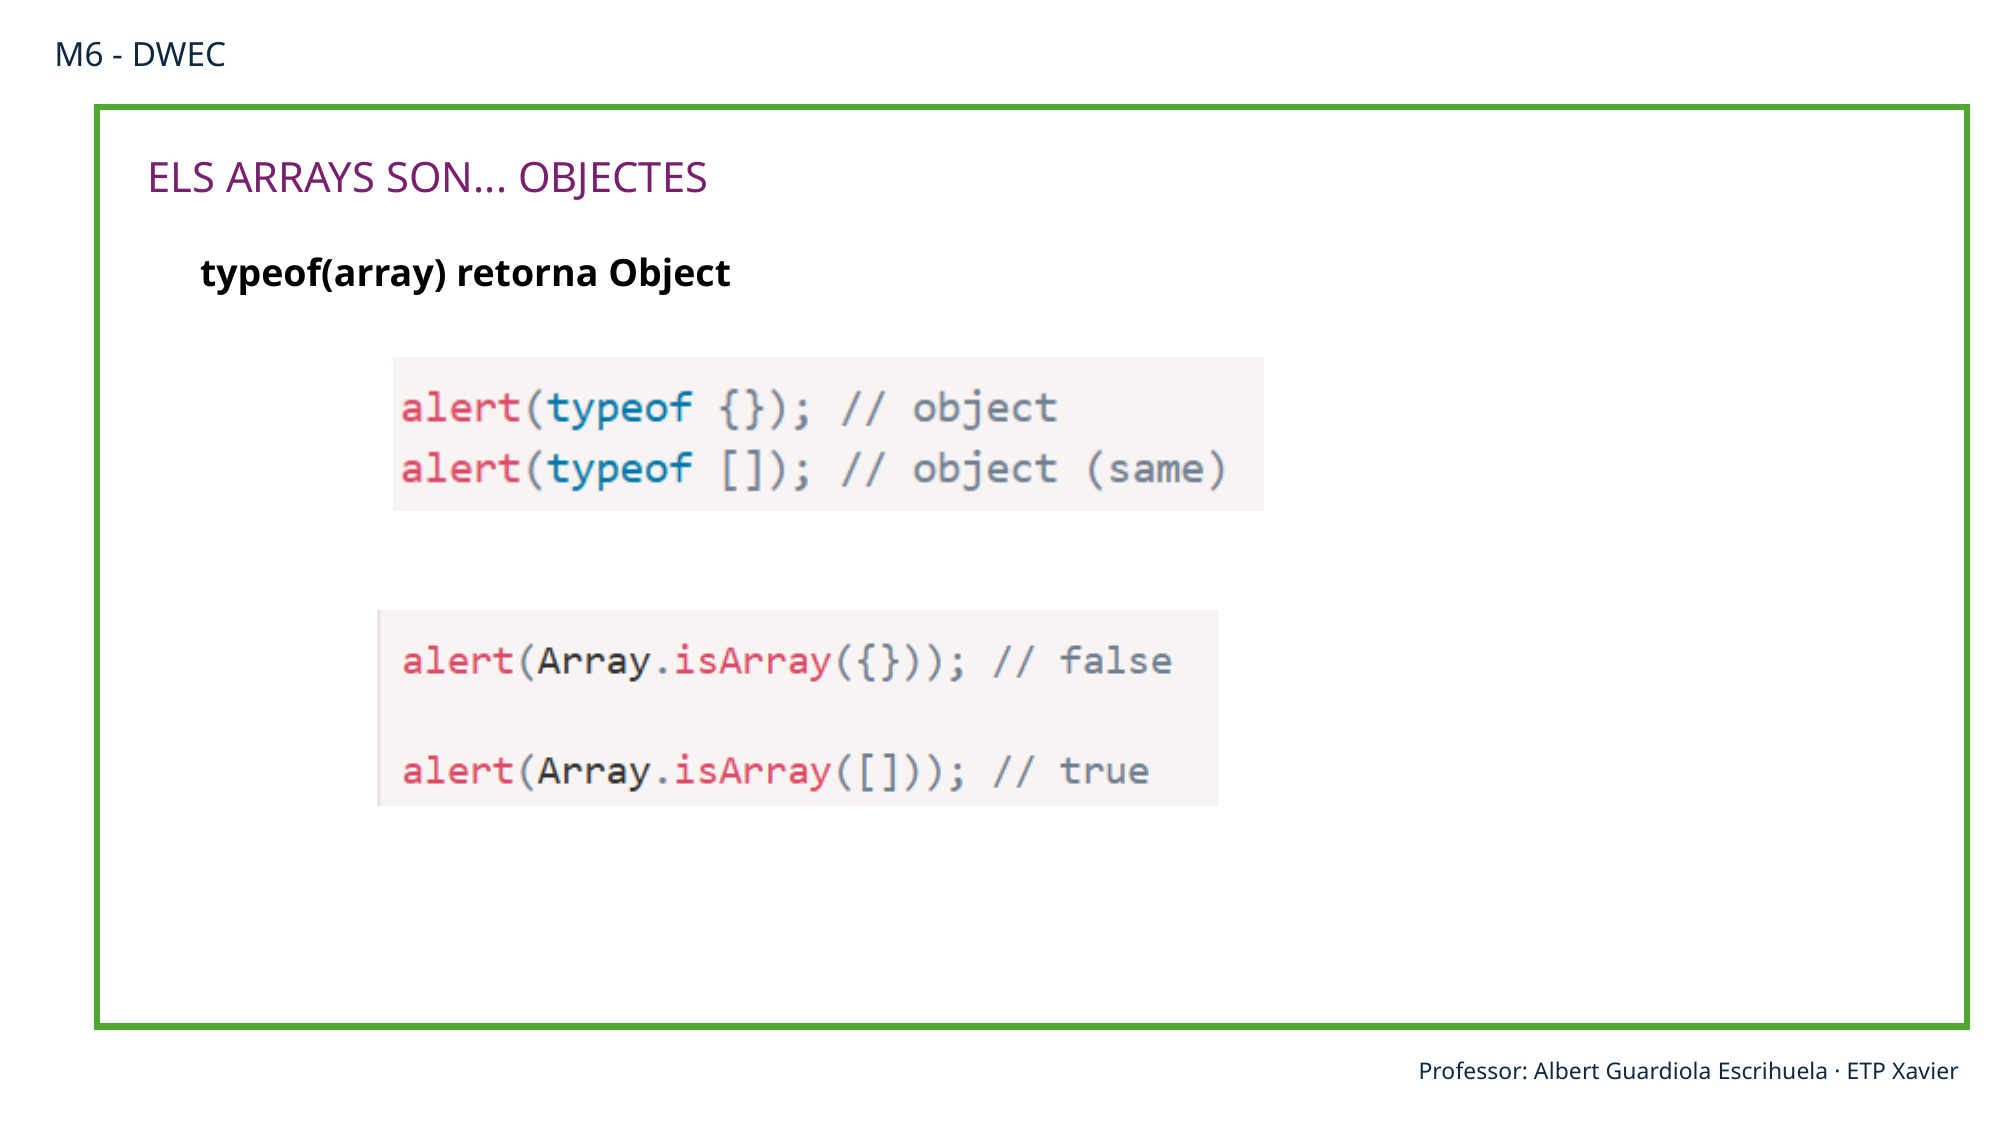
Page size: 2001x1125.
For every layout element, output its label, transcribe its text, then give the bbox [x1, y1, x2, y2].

text_box Professor: Albert Guardiola Escrihuela · ETP Xavier [1365, 1046, 1980, 1098]
subtitle typeof(array) retorna Object [184, 246, 1310, 329]
picture [377, 609, 1219, 807]
picture [393, 357, 1265, 511]
text_box [96, 106, 1969, 1028]
title M6 - DWEC [39, 6, 905, 105]
text_box ELS ARRAYS SON... OBJECTES [132, 130, 1881, 229]
